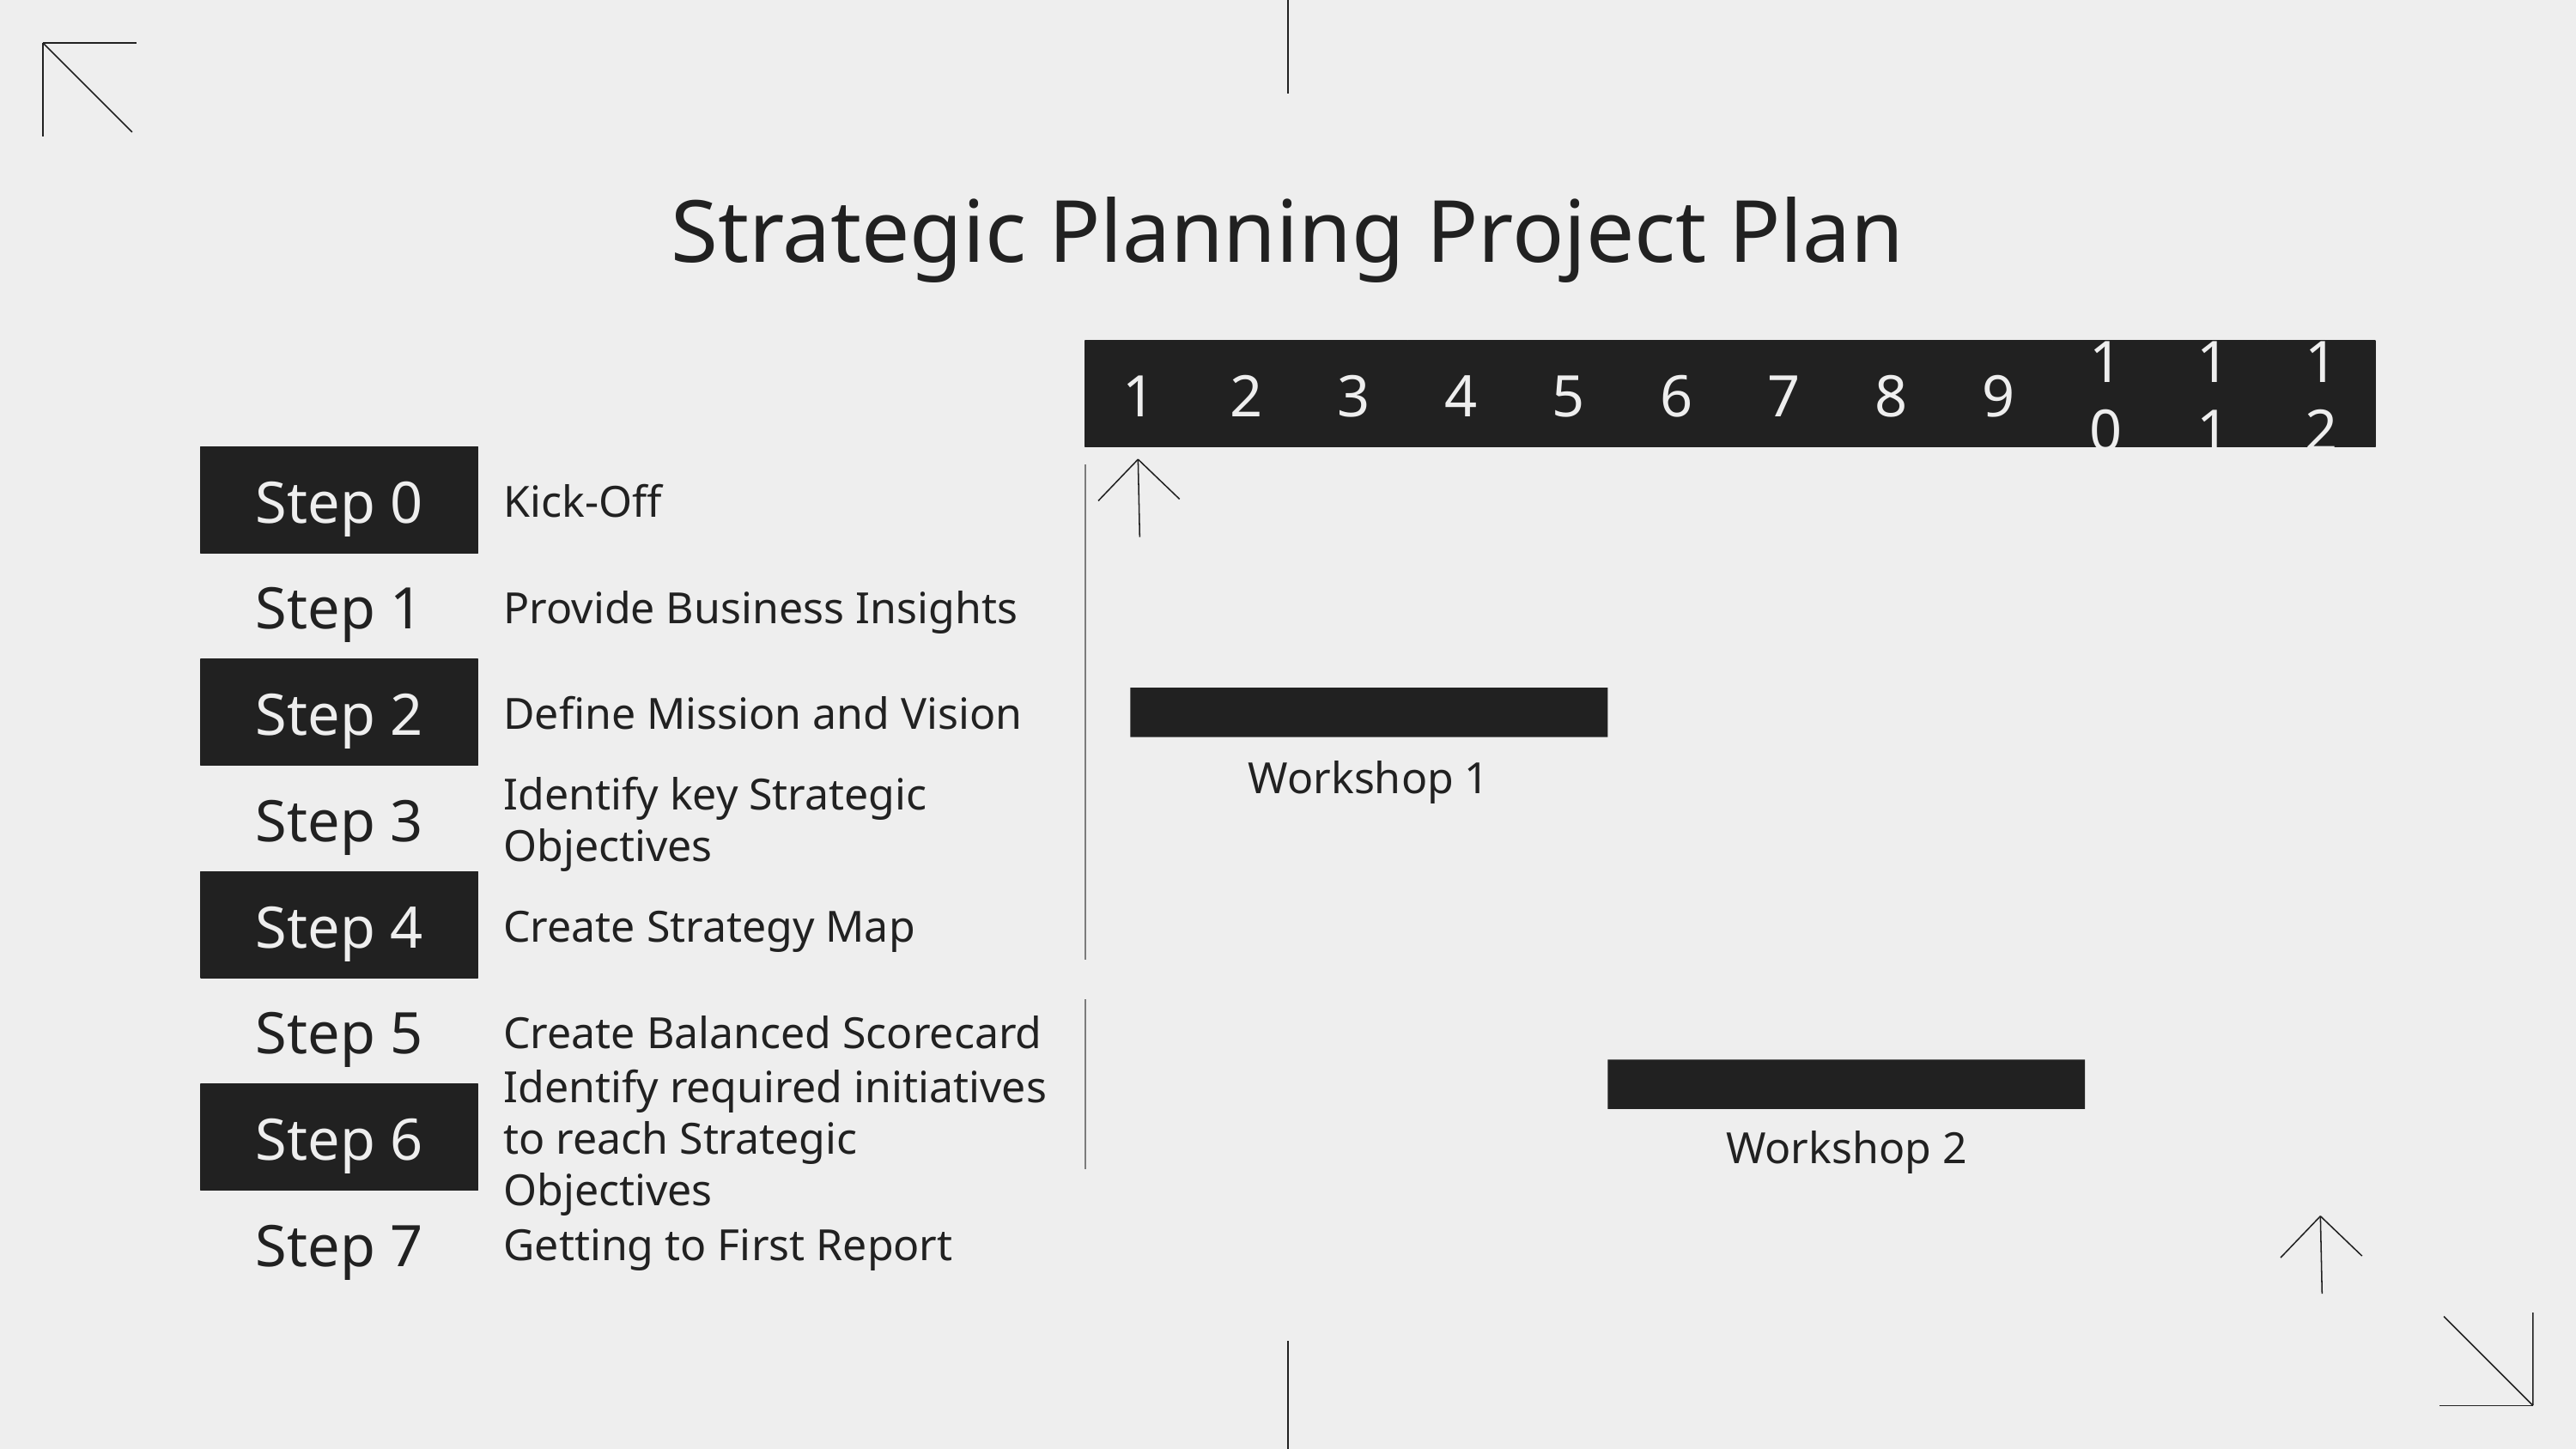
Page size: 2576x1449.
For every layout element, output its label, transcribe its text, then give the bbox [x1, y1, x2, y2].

text_box Step 2 [200, 659, 477, 765]
text_box Getting to First Report [477, 1190, 1085, 1297]
title Strategic Planning Project Plan [200, 150, 2375, 312]
text_box Define Mission and Vision [477, 659, 1081, 765]
text_box Identify required initiatives to reach Strategic Objectives [477, 1084, 1085, 1190]
text_box Step 1 [200, 553, 477, 659]
text_box Step 5 [200, 978, 477, 1084]
text_box Workshop 1 [1130, 737, 1608, 817]
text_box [1084, 340, 2376, 447]
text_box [1109, 470, 1169, 530]
text_box Step 7 [200, 1190, 477, 1297]
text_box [2292, 1228, 2351, 1286]
text_box Kick-Off [477, 446, 1085, 553]
text_box Provide Business Insights [477, 553, 1081, 659]
text_box Identify key Strategic Objectives [477, 765, 1081, 871]
text_box Step 6 [200, 1084, 477, 1190]
text_box Step 0 [200, 446, 477, 553]
text_box Step 4 [200, 871, 477, 978]
text_box Create Strategy Map [477, 871, 1085, 978]
text_box [1130, 688, 1608, 737]
text_box Create Balanced Scorecard [477, 978, 1085, 1084]
text_box [1607, 1059, 2086, 1106]
text_box Workshop 2 [1607, 1106, 2086, 1187]
text_box Step 3 [200, 765, 477, 871]
